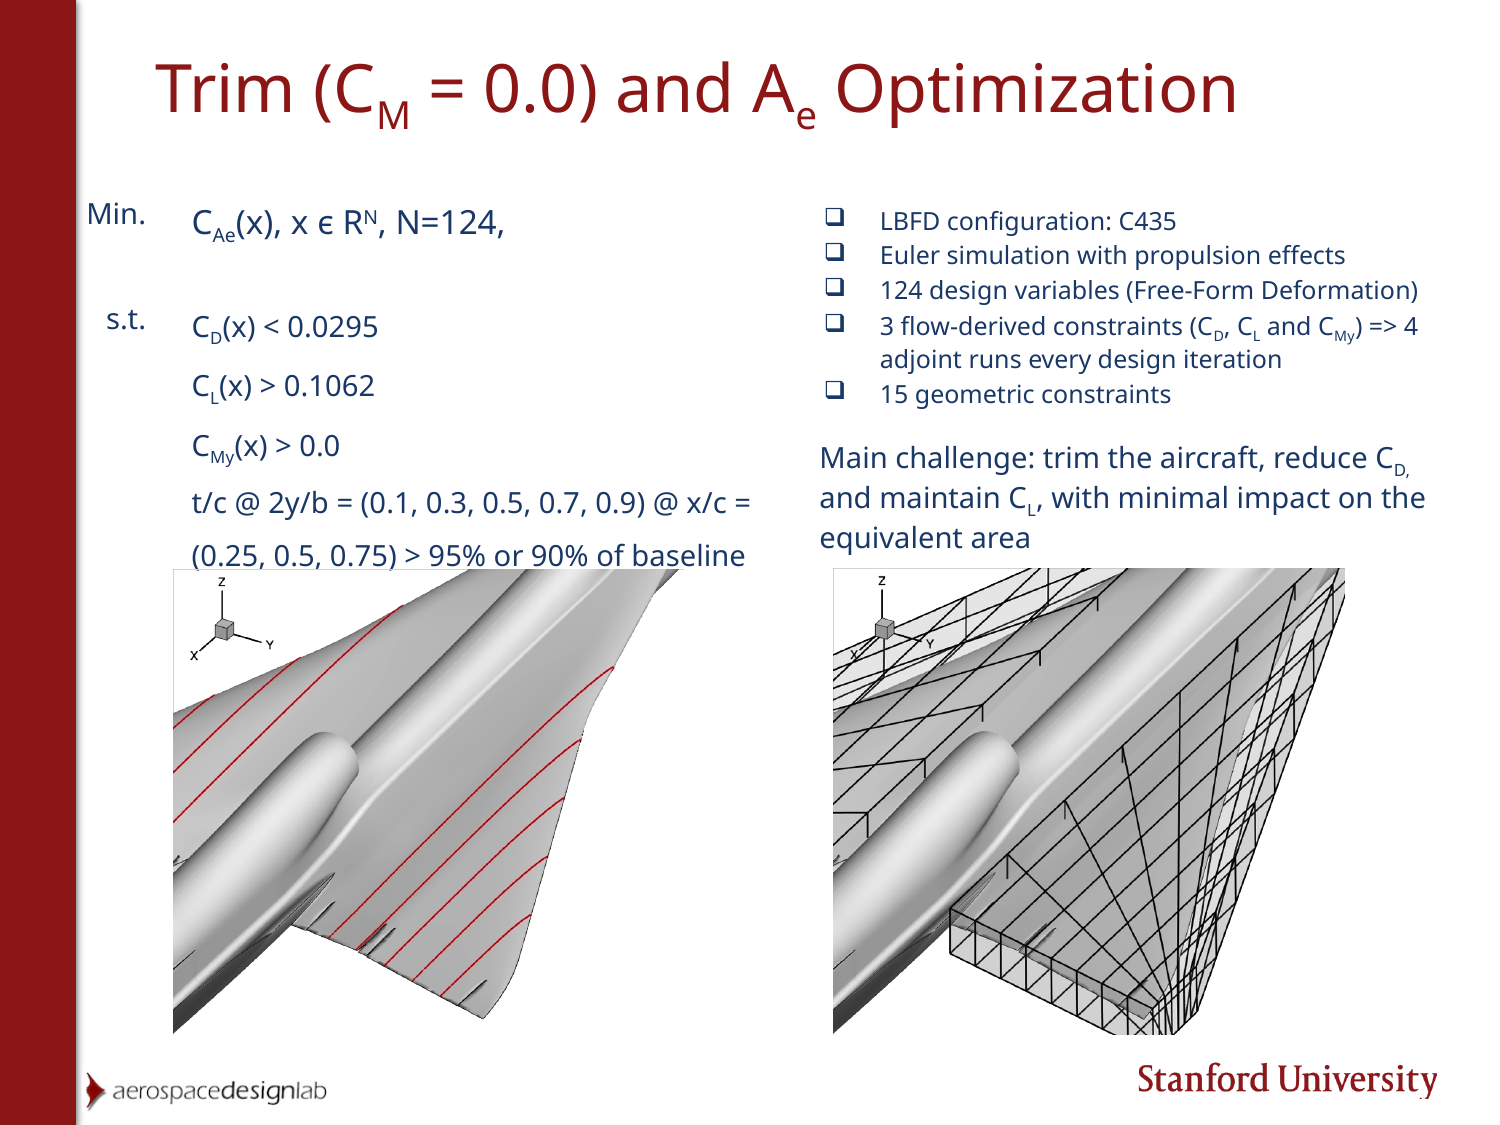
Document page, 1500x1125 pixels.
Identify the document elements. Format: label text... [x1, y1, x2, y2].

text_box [804, 197, 1452, 554]
picture [173, 568, 684, 1035]
text_box Min. s.t. [67, 170, 161, 343]
text_box CAe(x), x ϵ RN, N=124, CD(x) < 0.0295 CL(x) > 0.1062 CMy(x) > 0.0 t/c @ 2y/b = (0.1, 0.3, 0.5, 0.7, 0.9) @ x/c = (0.25, 0.5, 0.75) > 95% or 90% of baseline [176, 170, 795, 580]
picture [833, 568, 1345, 1035]
title Trim (CM = 0.0) and Ae Optimization [155, 28, 1420, 136]
picture [82, 1071, 330, 1112]
